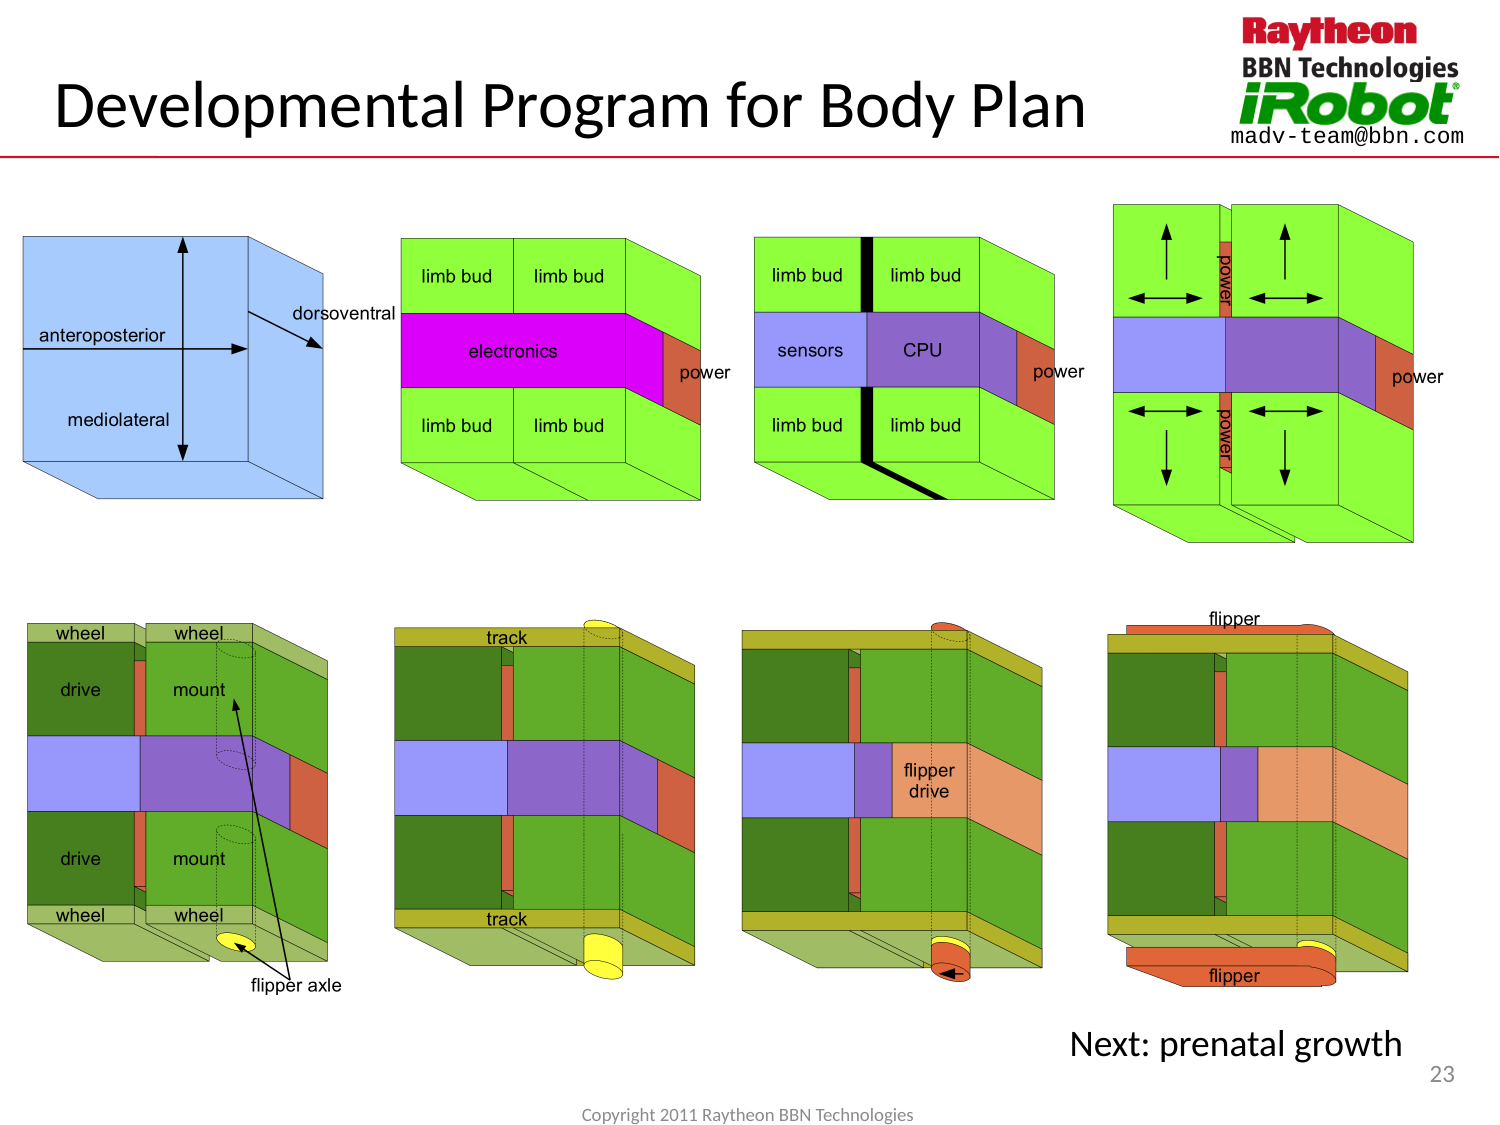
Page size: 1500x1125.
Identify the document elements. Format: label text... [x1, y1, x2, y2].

picture [388, 616, 699, 981]
picture [1239, 14, 1460, 125]
title Developmental Program for Body Plan [39, 44, 1390, 158]
picture [24, 619, 343, 995]
slide_number 23 [1120, 1042, 1471, 1103]
footer Copyright 2011 Raytheon BBN Technologies [512, 1102, 988, 1125]
picture [21, 233, 732, 504]
picture [1103, 608, 1410, 990]
picture [1110, 200, 1446, 546]
picture [750, 233, 1087, 505]
picture [738, 619, 1044, 983]
text_box Next: prenatal growth [1054, 1012, 1419, 1072]
